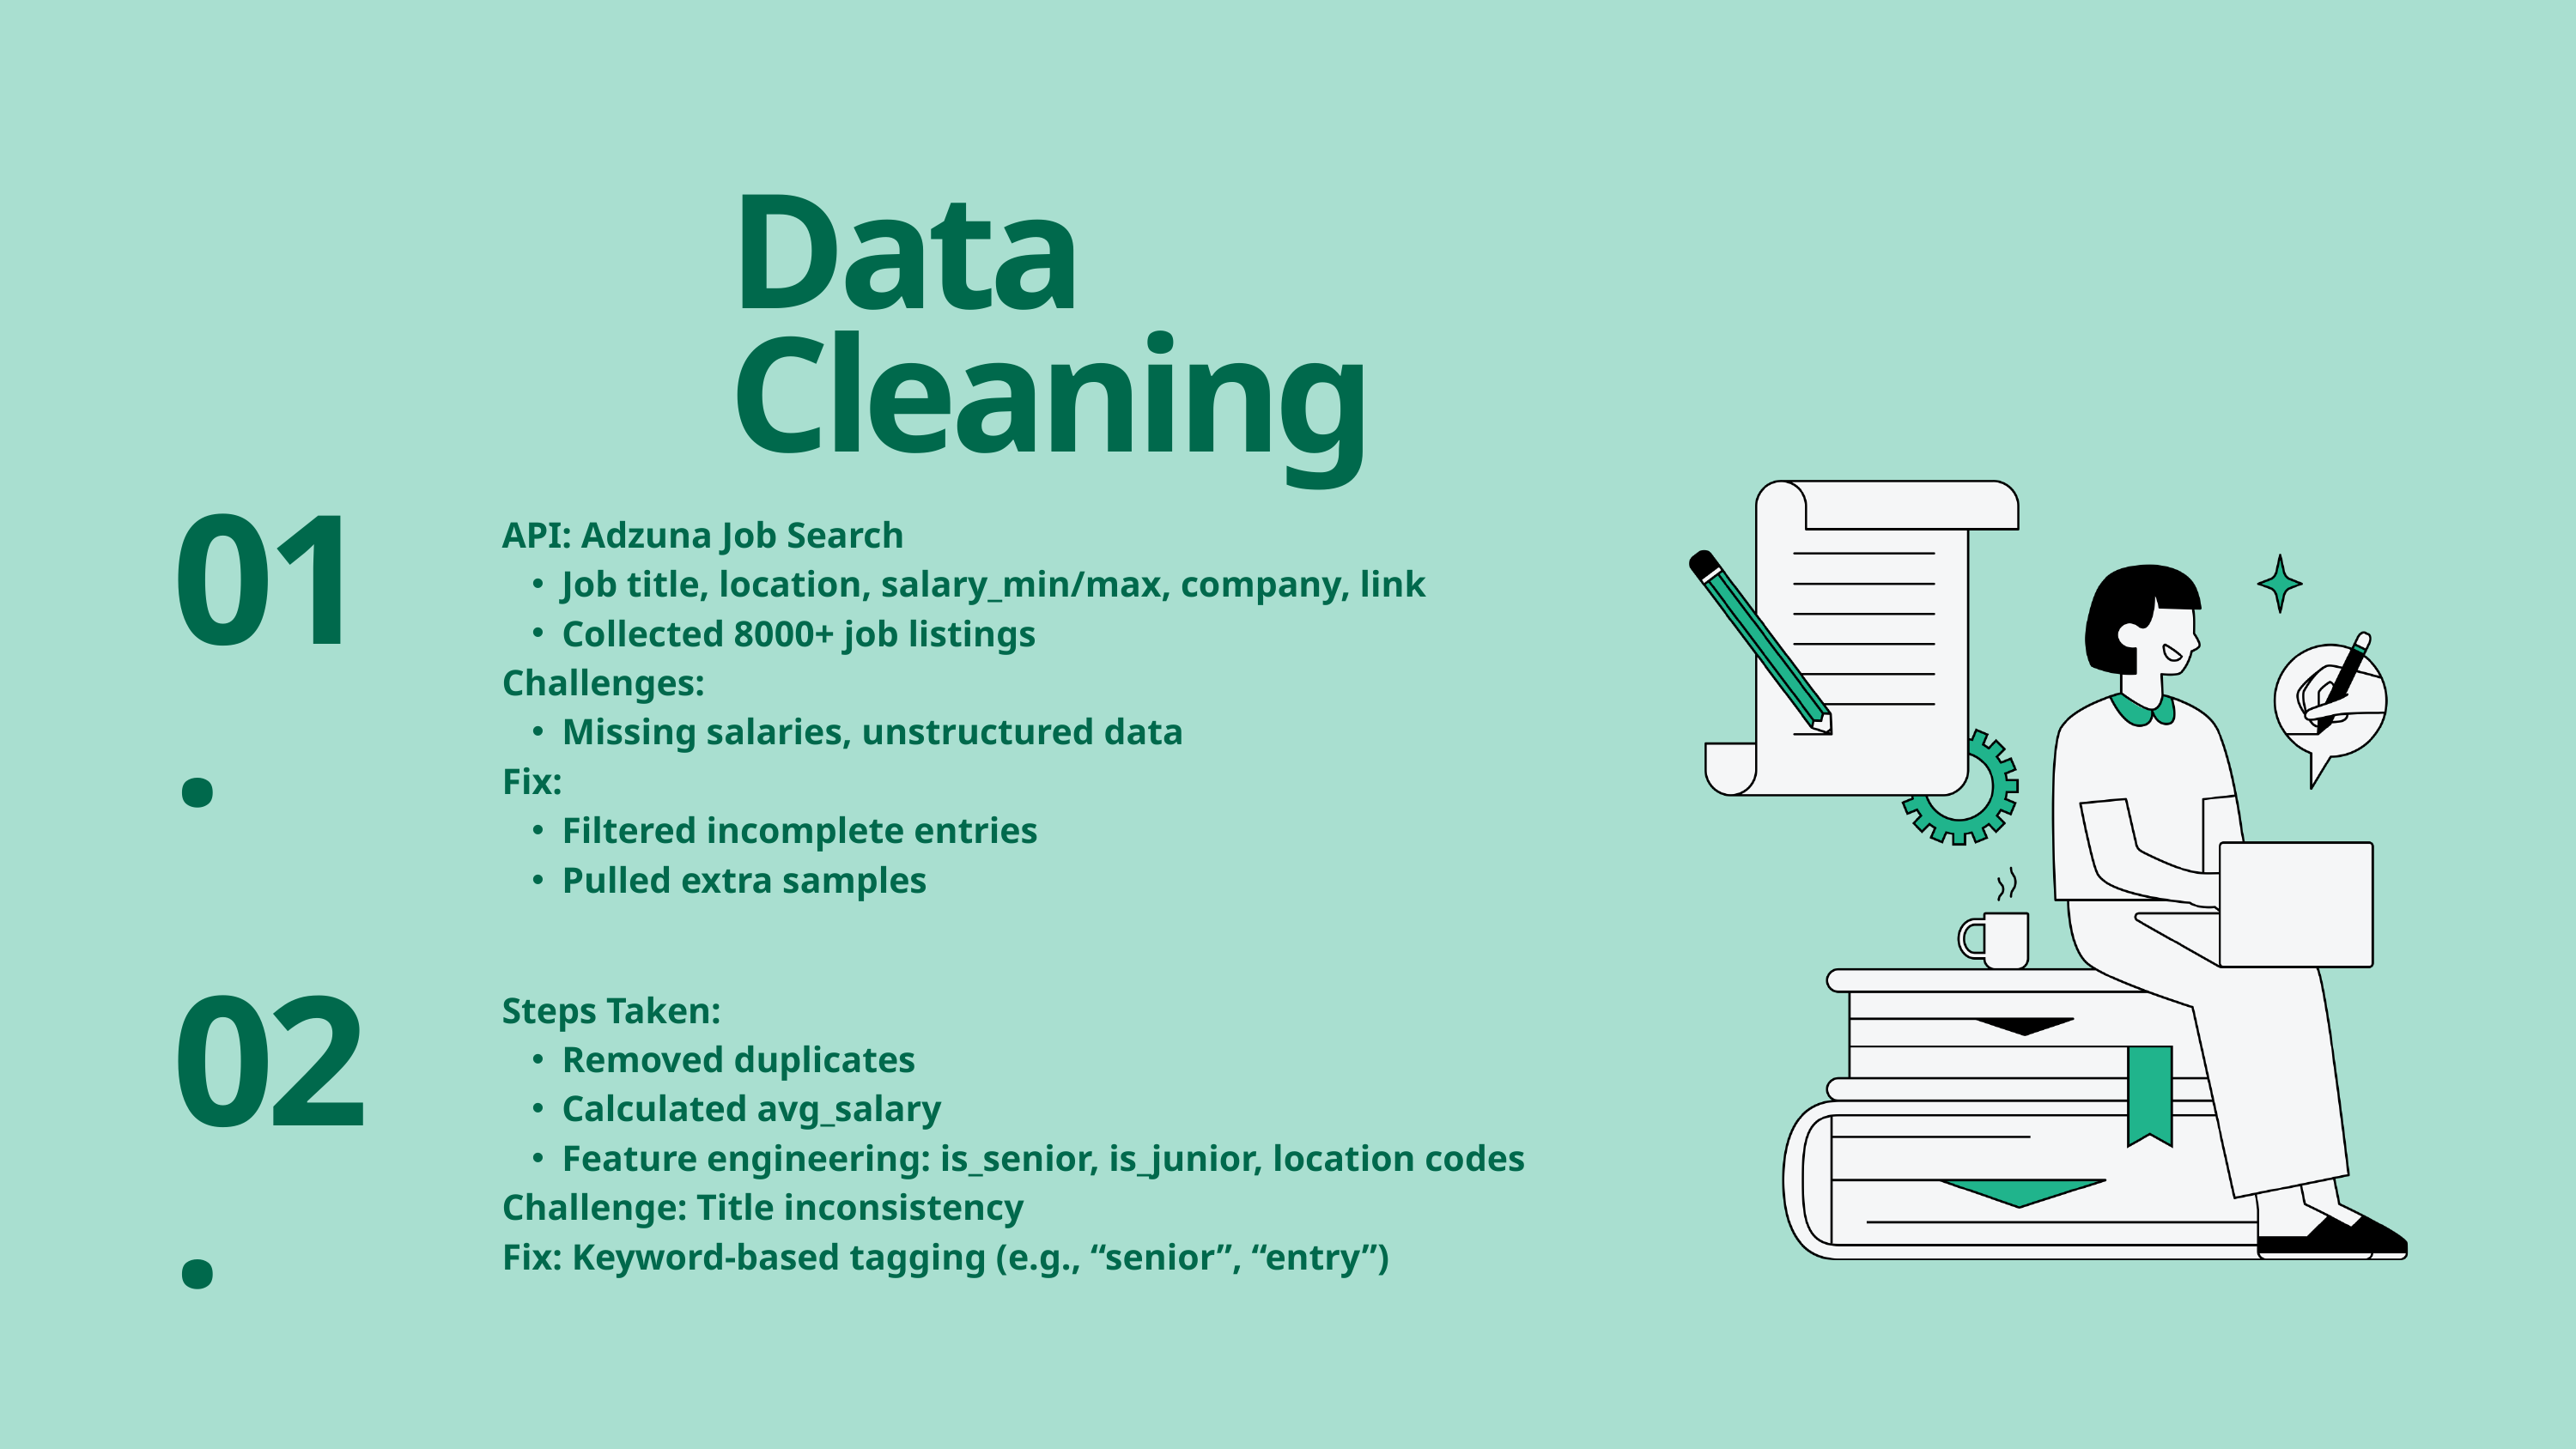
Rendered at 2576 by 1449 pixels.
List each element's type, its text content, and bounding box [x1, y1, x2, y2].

text_box 01. [171, 518, 408, 842]
text_box Data Cleaning [728, 197, 1747, 484]
text_box API: Adzuna Job Search Job title, location, salary_min/max, company, link Collected 8000+ job listings Challenges: Missing salaries, unstructured data Fix: Filtered incomplete entries Pulled extra samples [501, 505, 1567, 949]
text_box [1688, 479, 2409, 1260]
text_box Steps Taken: Removed duplicates Calculated avg_salary Feature engineering: is_senior, is_junior, location codes Challenge: Title inconsistency Fix: Keyword-based tagging (e.g., “senior”, “entry”) [501, 980, 1567, 1376]
text_box 02. [171, 999, 408, 1324]
